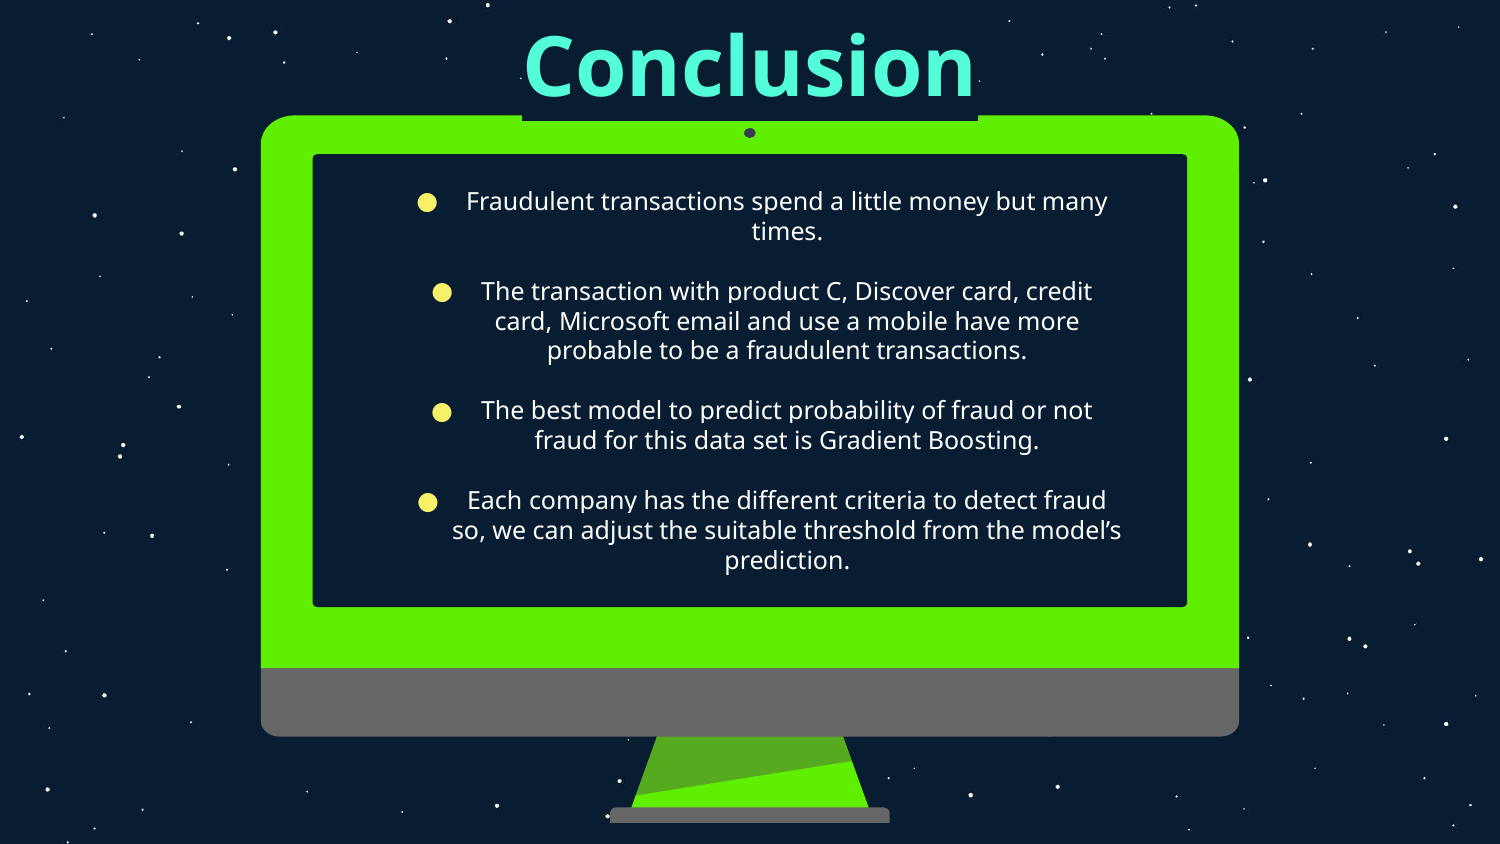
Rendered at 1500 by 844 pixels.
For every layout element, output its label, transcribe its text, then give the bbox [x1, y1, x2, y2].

picture [0, 0, 1500, 844]
title Conclusion [302, 0, 1198, 113]
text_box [260, 115, 1240, 823]
